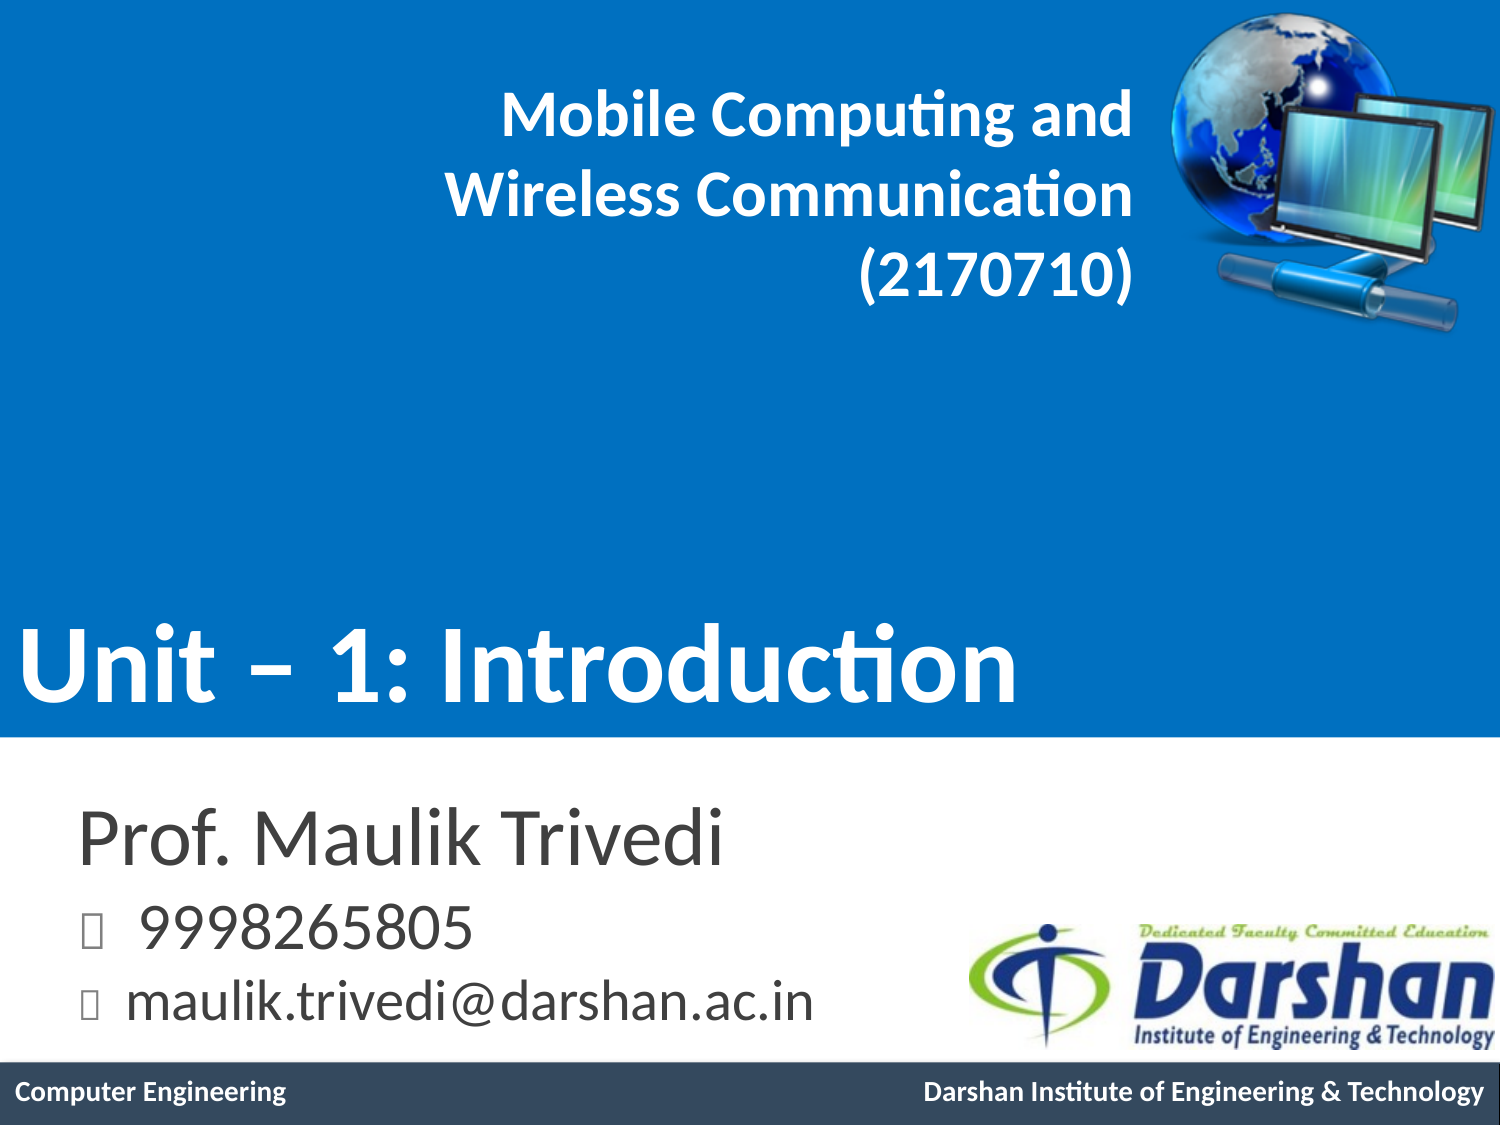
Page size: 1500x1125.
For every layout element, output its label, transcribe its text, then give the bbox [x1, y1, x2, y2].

title Unit – 1: Introduction [2, 632, 1496, 733]
picture [969, 924, 1496, 1051]
subtitle Prof. Maulik Trivedi  9998265805  maulik.trivedi@darshan.ac.in [62, 774, 1400, 1050]
table_header Darshan Institute of Engineering & Technology [875, 1064, 1499, 1125]
text_box [0, 0, 1500, 739]
picture [1170, 12, 1496, 338]
text_box Mobile Computing and Wireless Communication (2170710) [262, 62, 1150, 318]
table_header Computer Engineering [0, 1064, 875, 1125]
